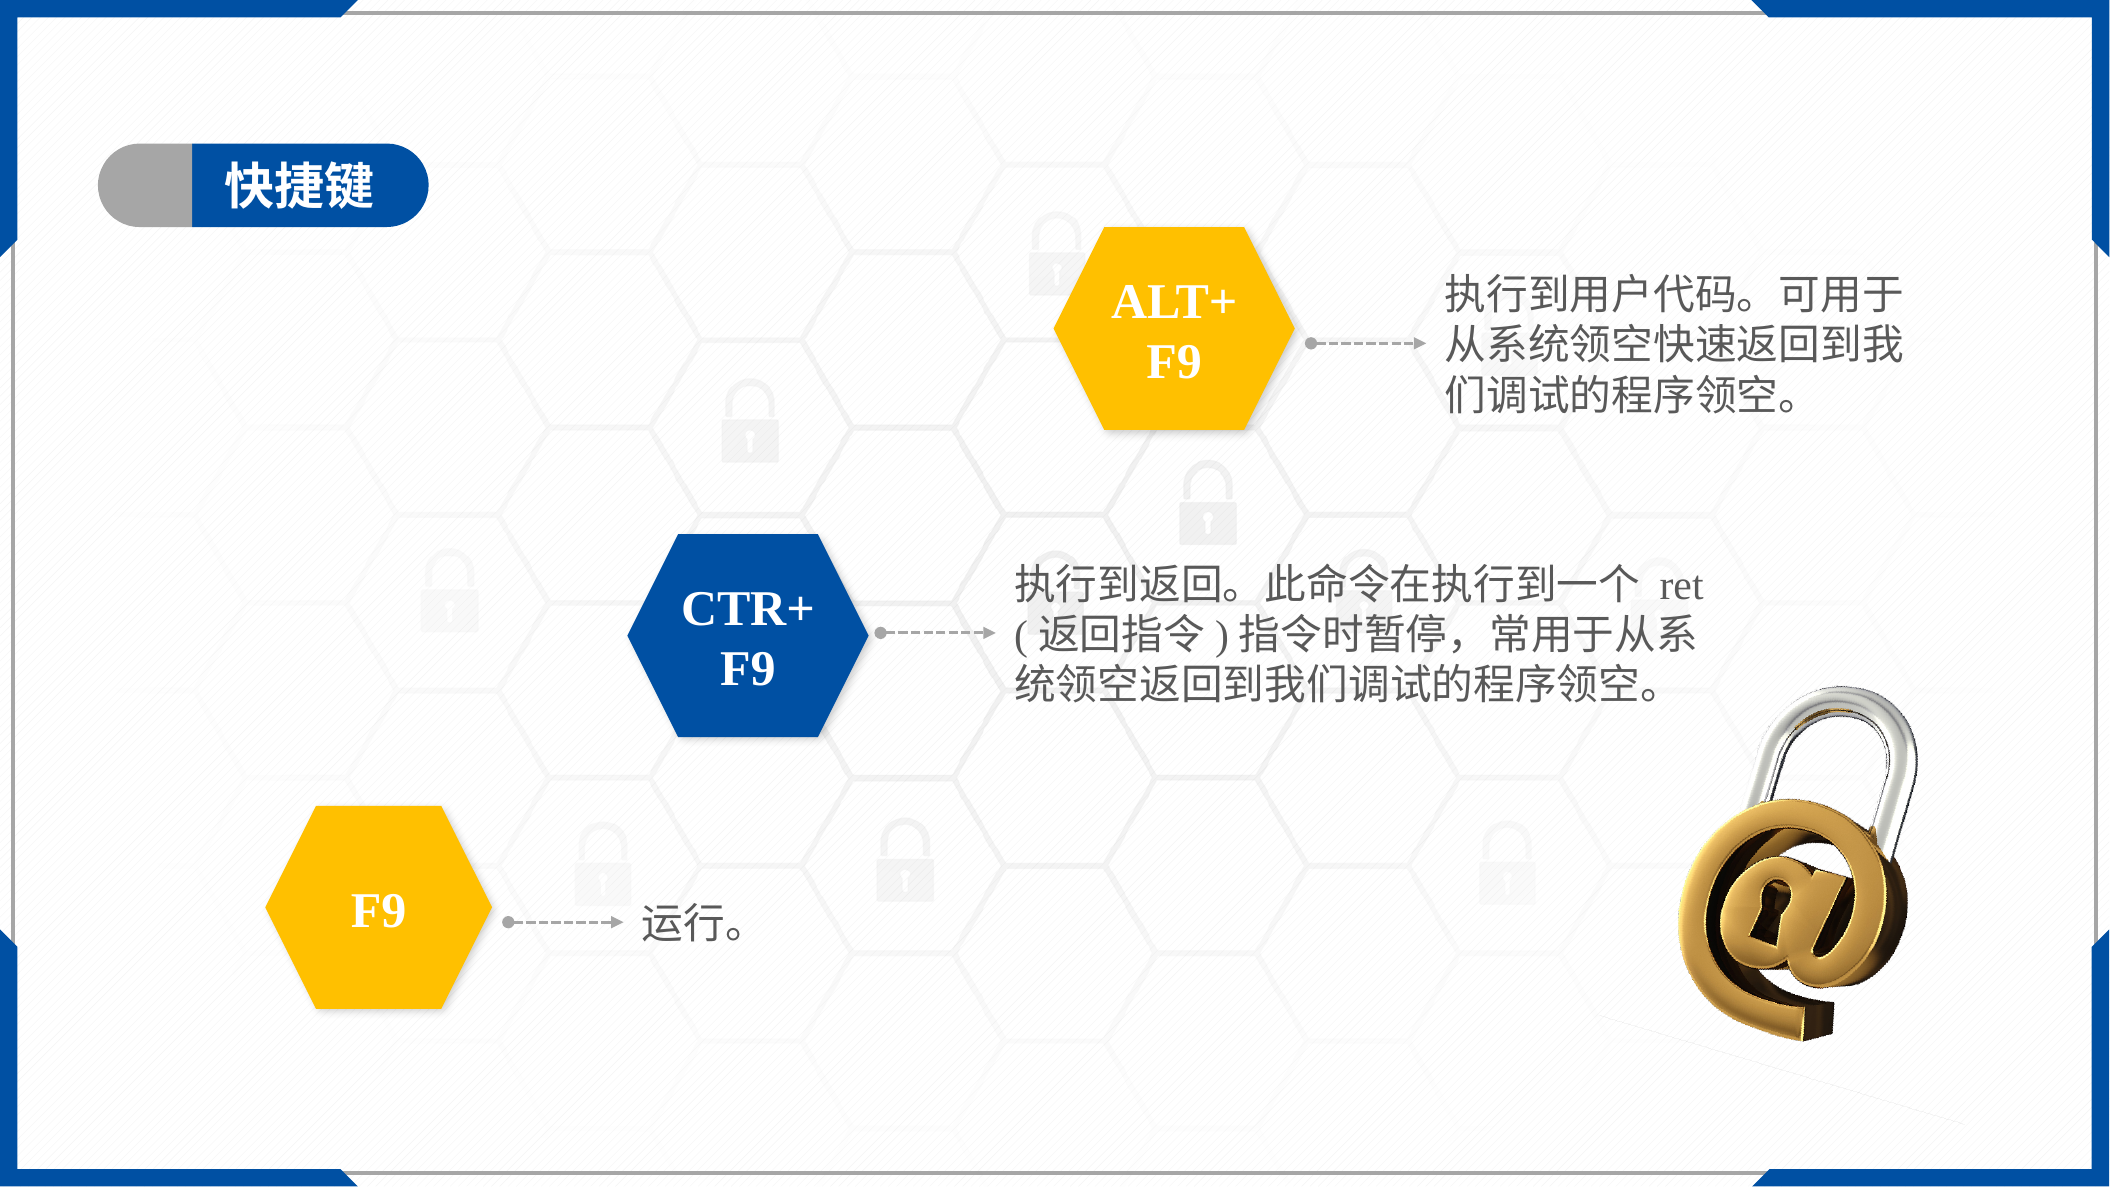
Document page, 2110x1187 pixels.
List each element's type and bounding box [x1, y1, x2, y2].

text_box [1053, 226, 1937, 431]
text_box [97, 143, 429, 227]
text_box [627, 534, 1747, 738]
text_box [265, 805, 1041, 1009]
picture [80, 0, 2085, 1187]
